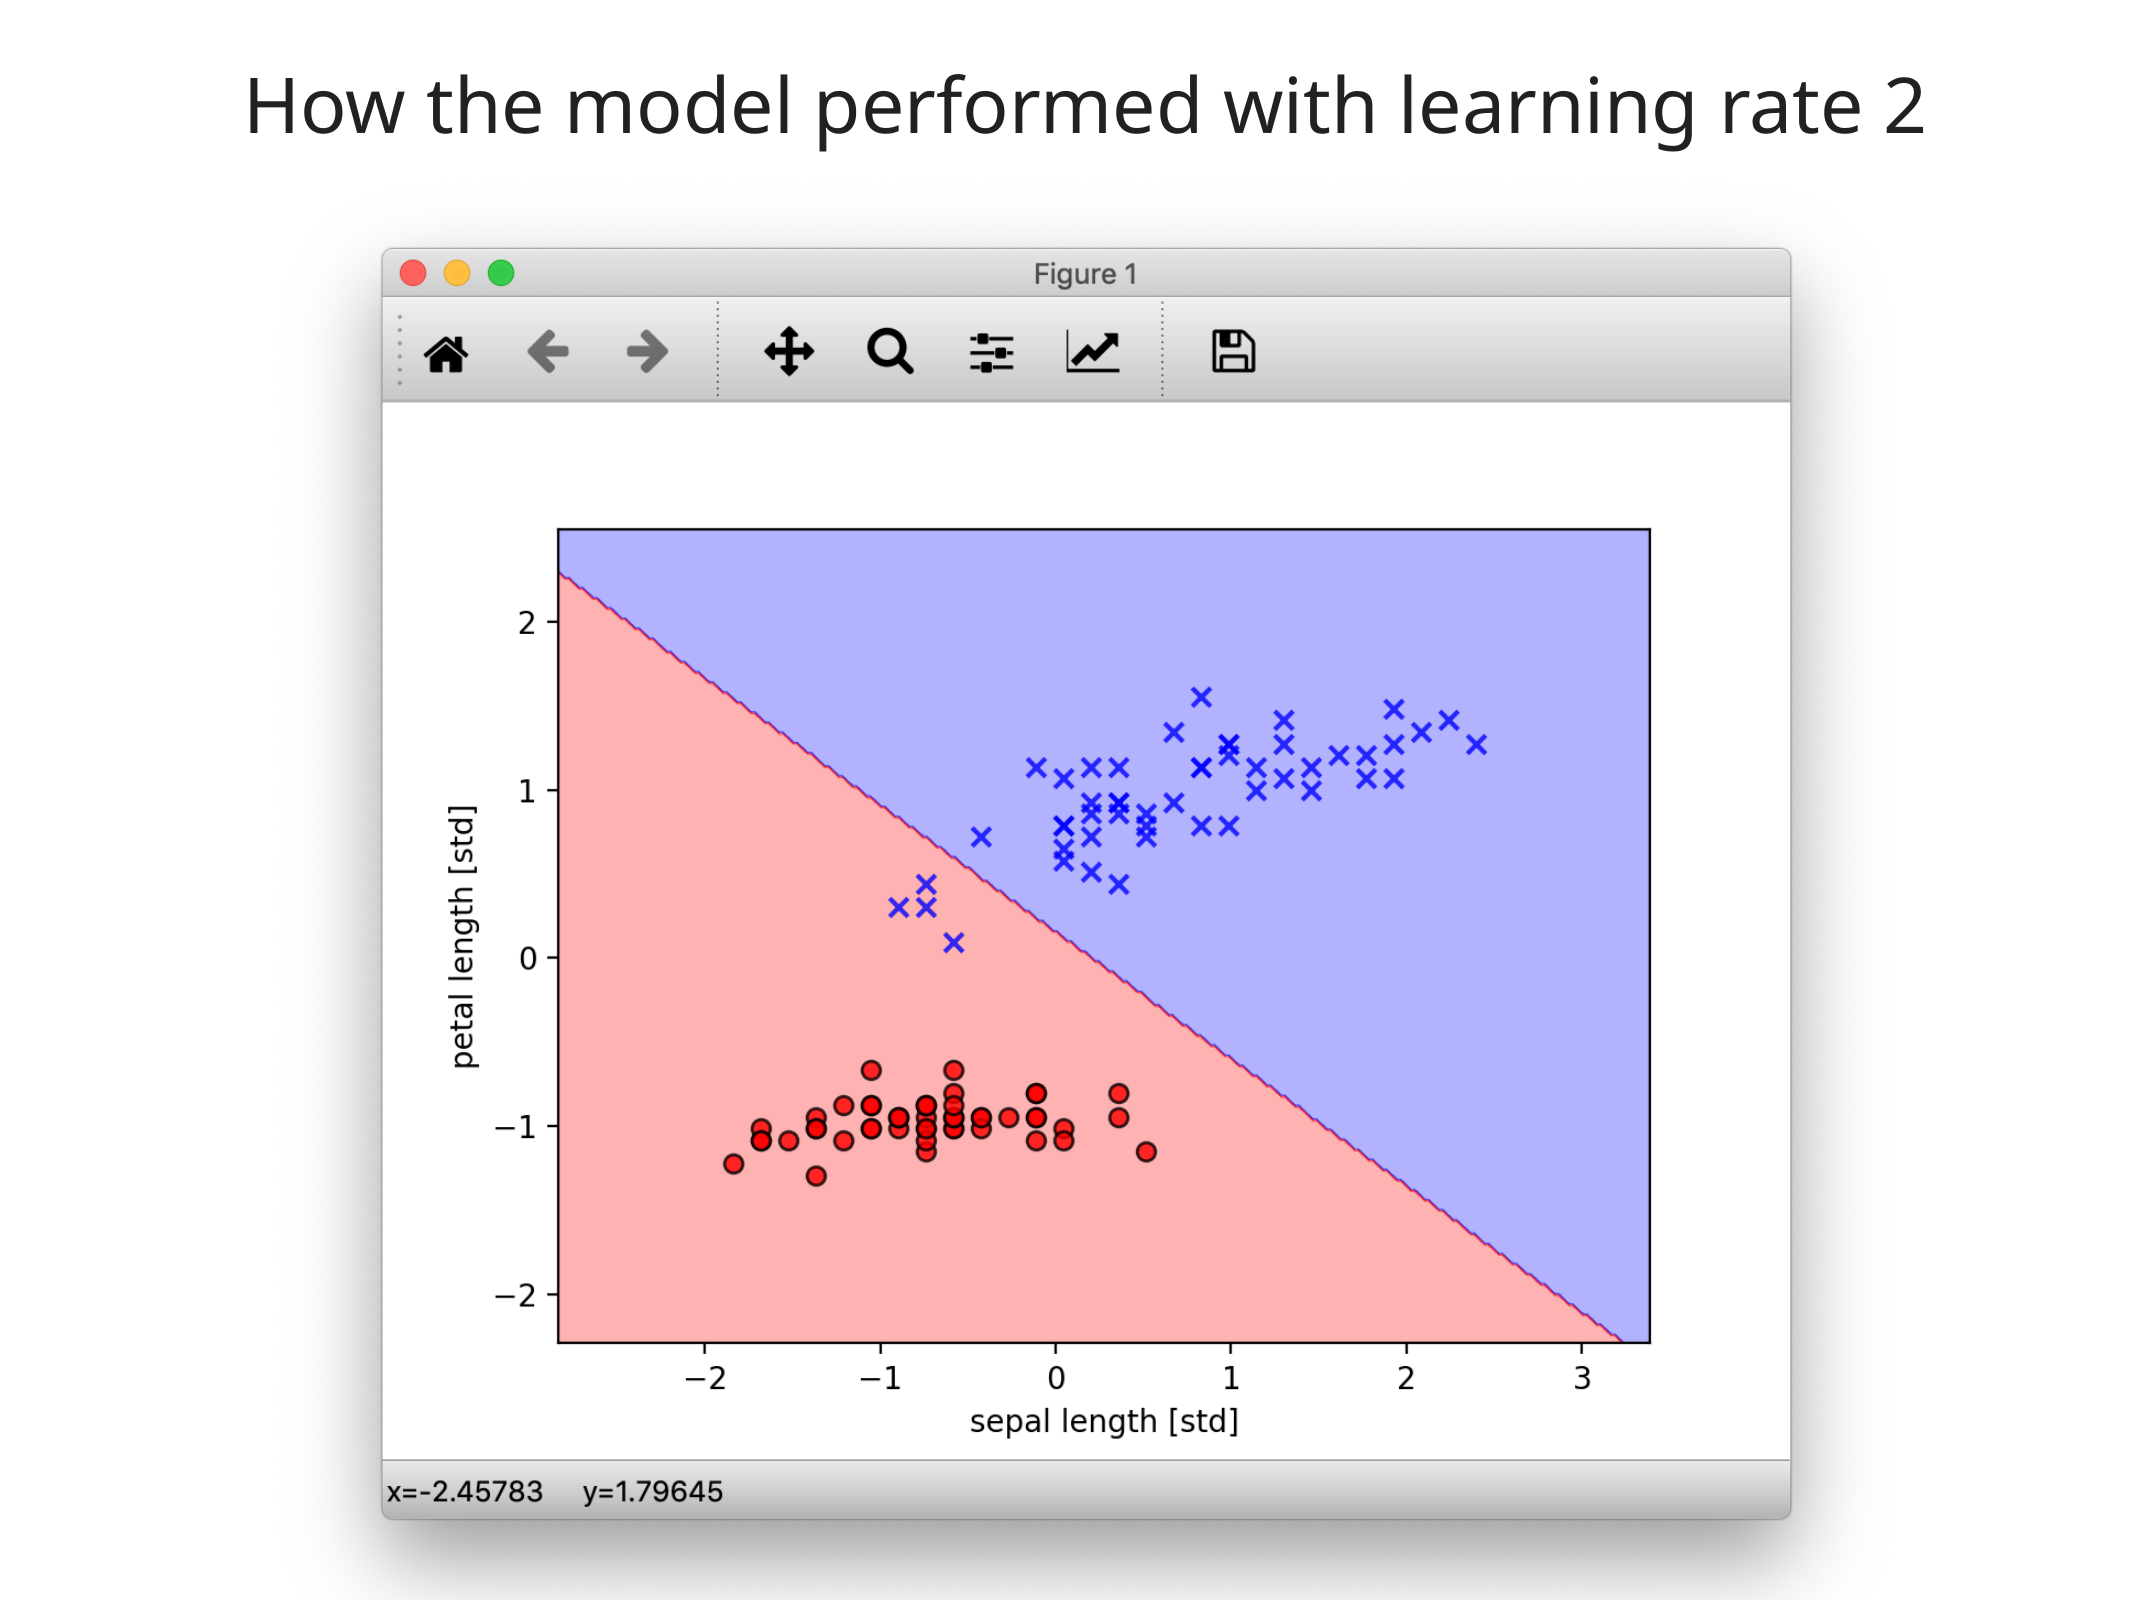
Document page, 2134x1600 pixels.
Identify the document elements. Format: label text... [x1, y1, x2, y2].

picture [258, 165, 1914, 1600]
text_box How the model performed with learning rate 2 [235, 47, 1937, 157]
